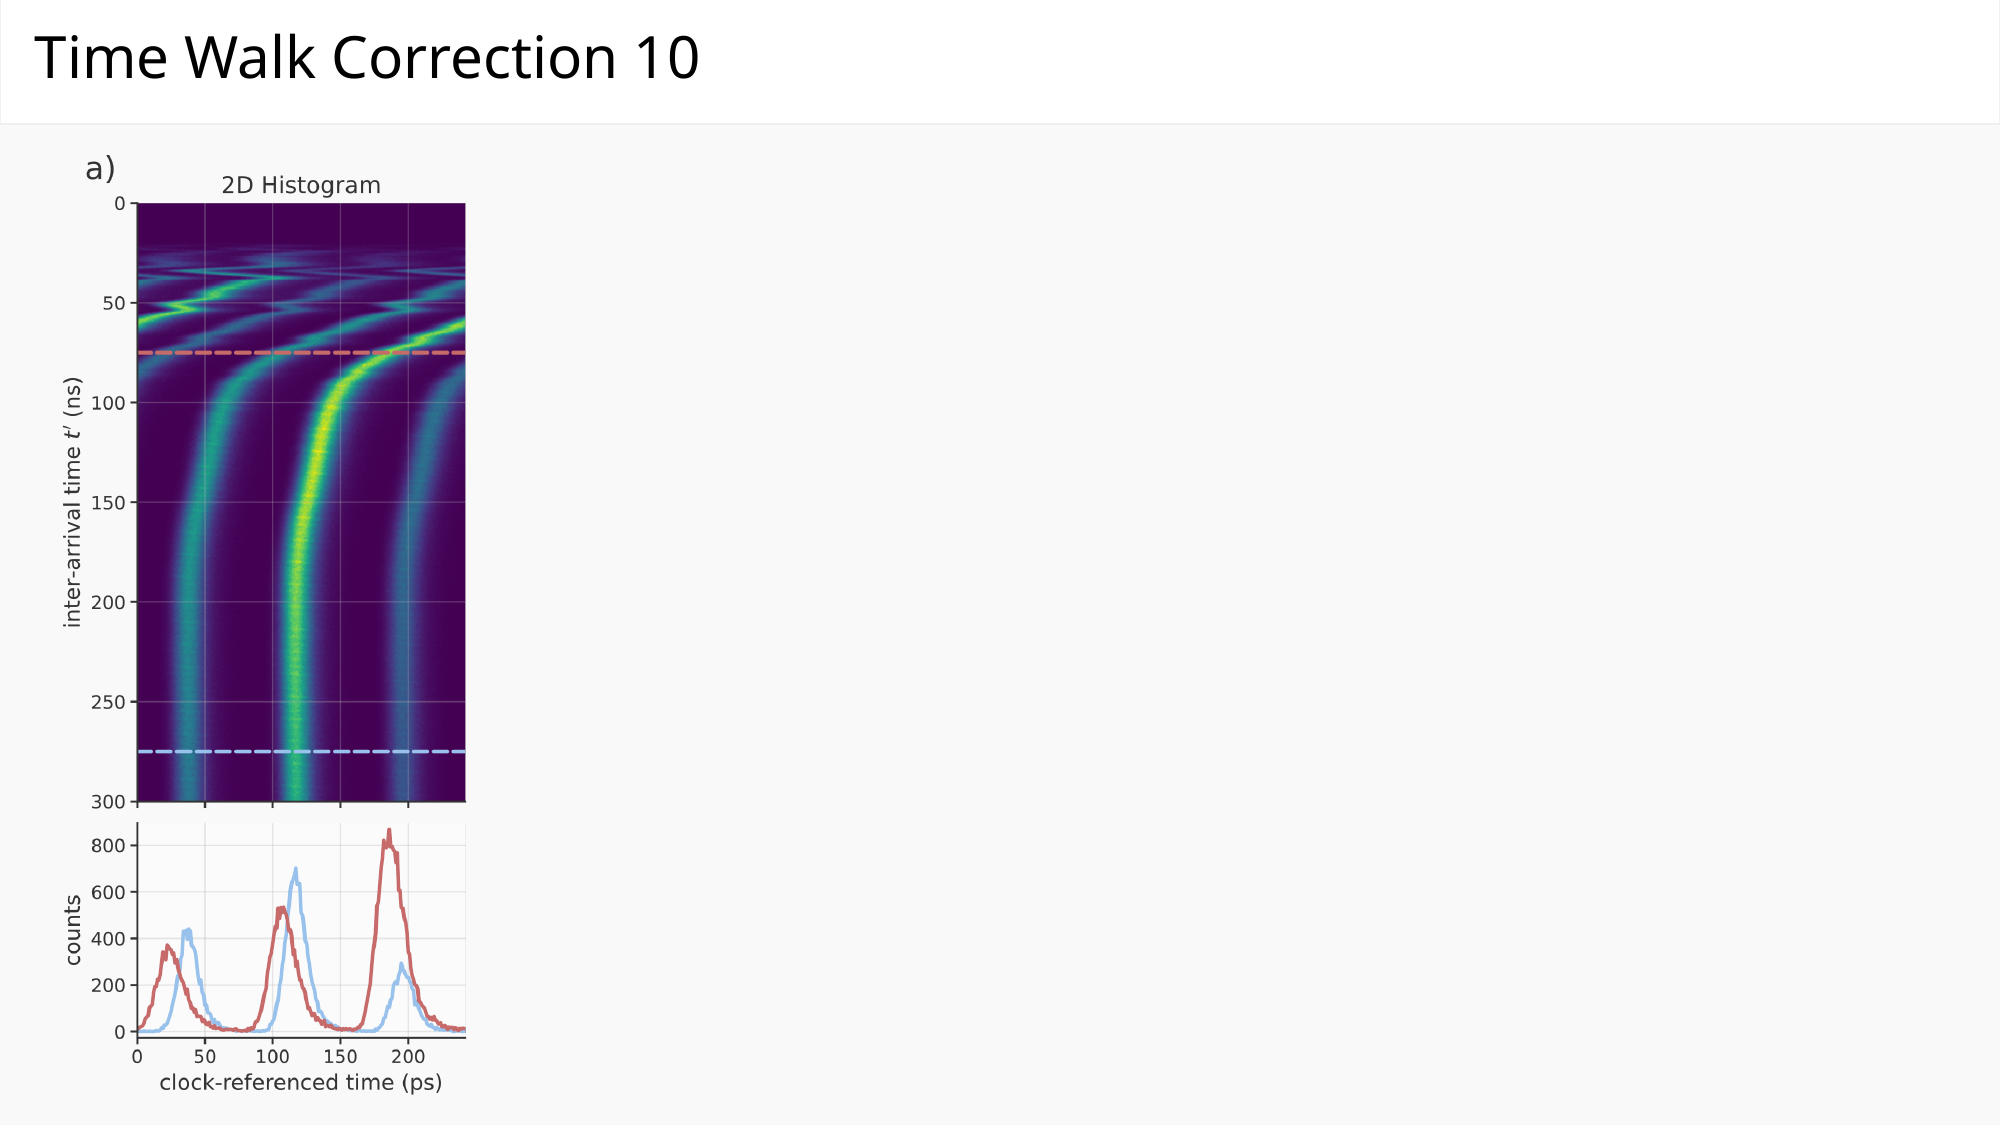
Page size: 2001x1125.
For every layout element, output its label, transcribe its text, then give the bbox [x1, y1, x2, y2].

title Time Walk Correction 10 [19, 0, 1745, 124]
picture [50, 143, 485, 1107]
text_box [0, 0, 2000, 125]
